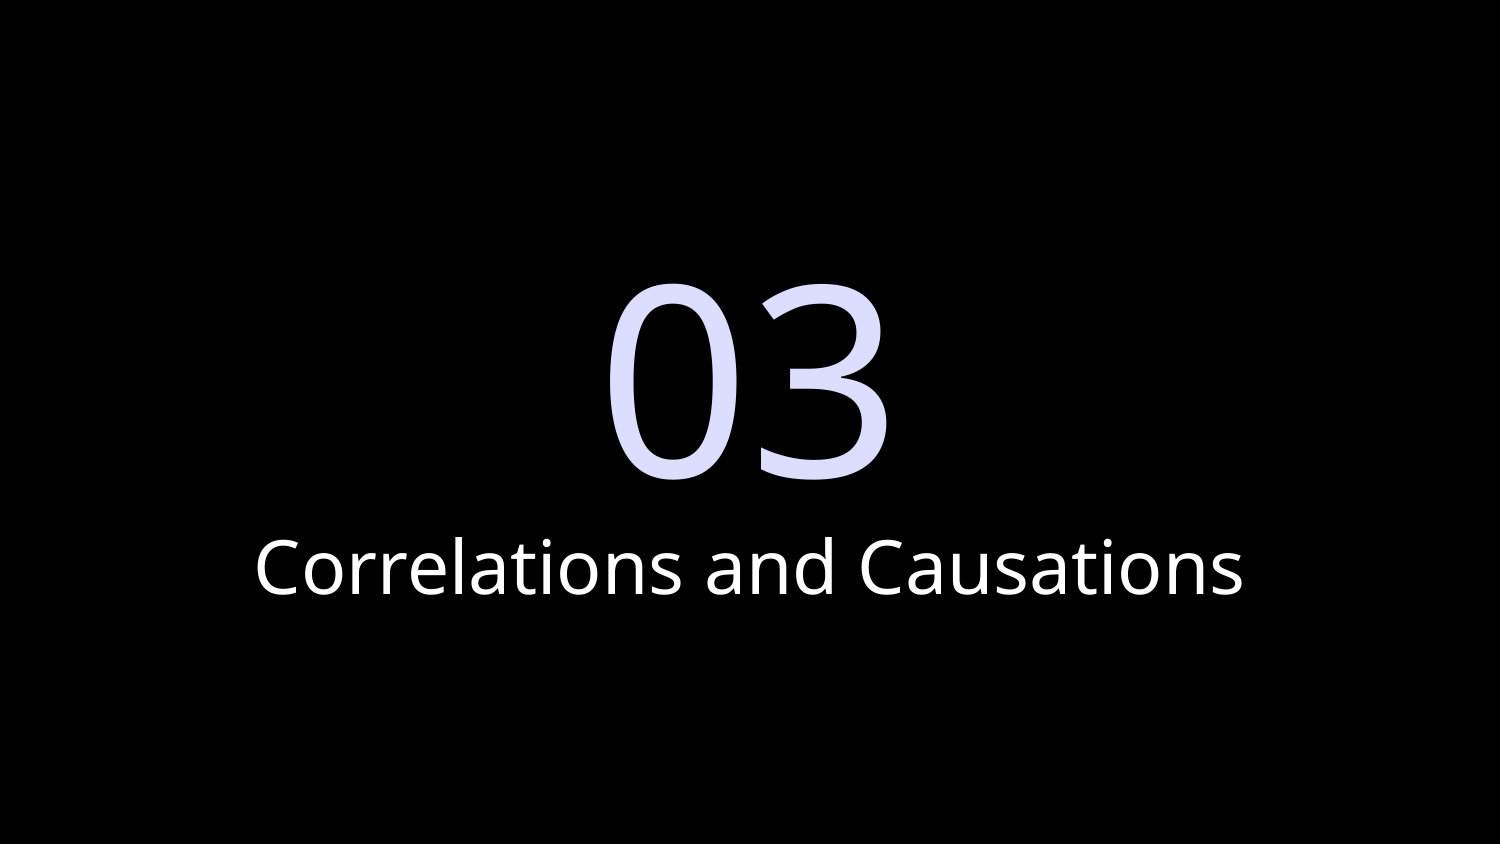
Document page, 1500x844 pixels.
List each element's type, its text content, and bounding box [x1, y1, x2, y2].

title Correlations and Causations [114, 481, 1386, 648]
title 03 [537, 195, 963, 523]
